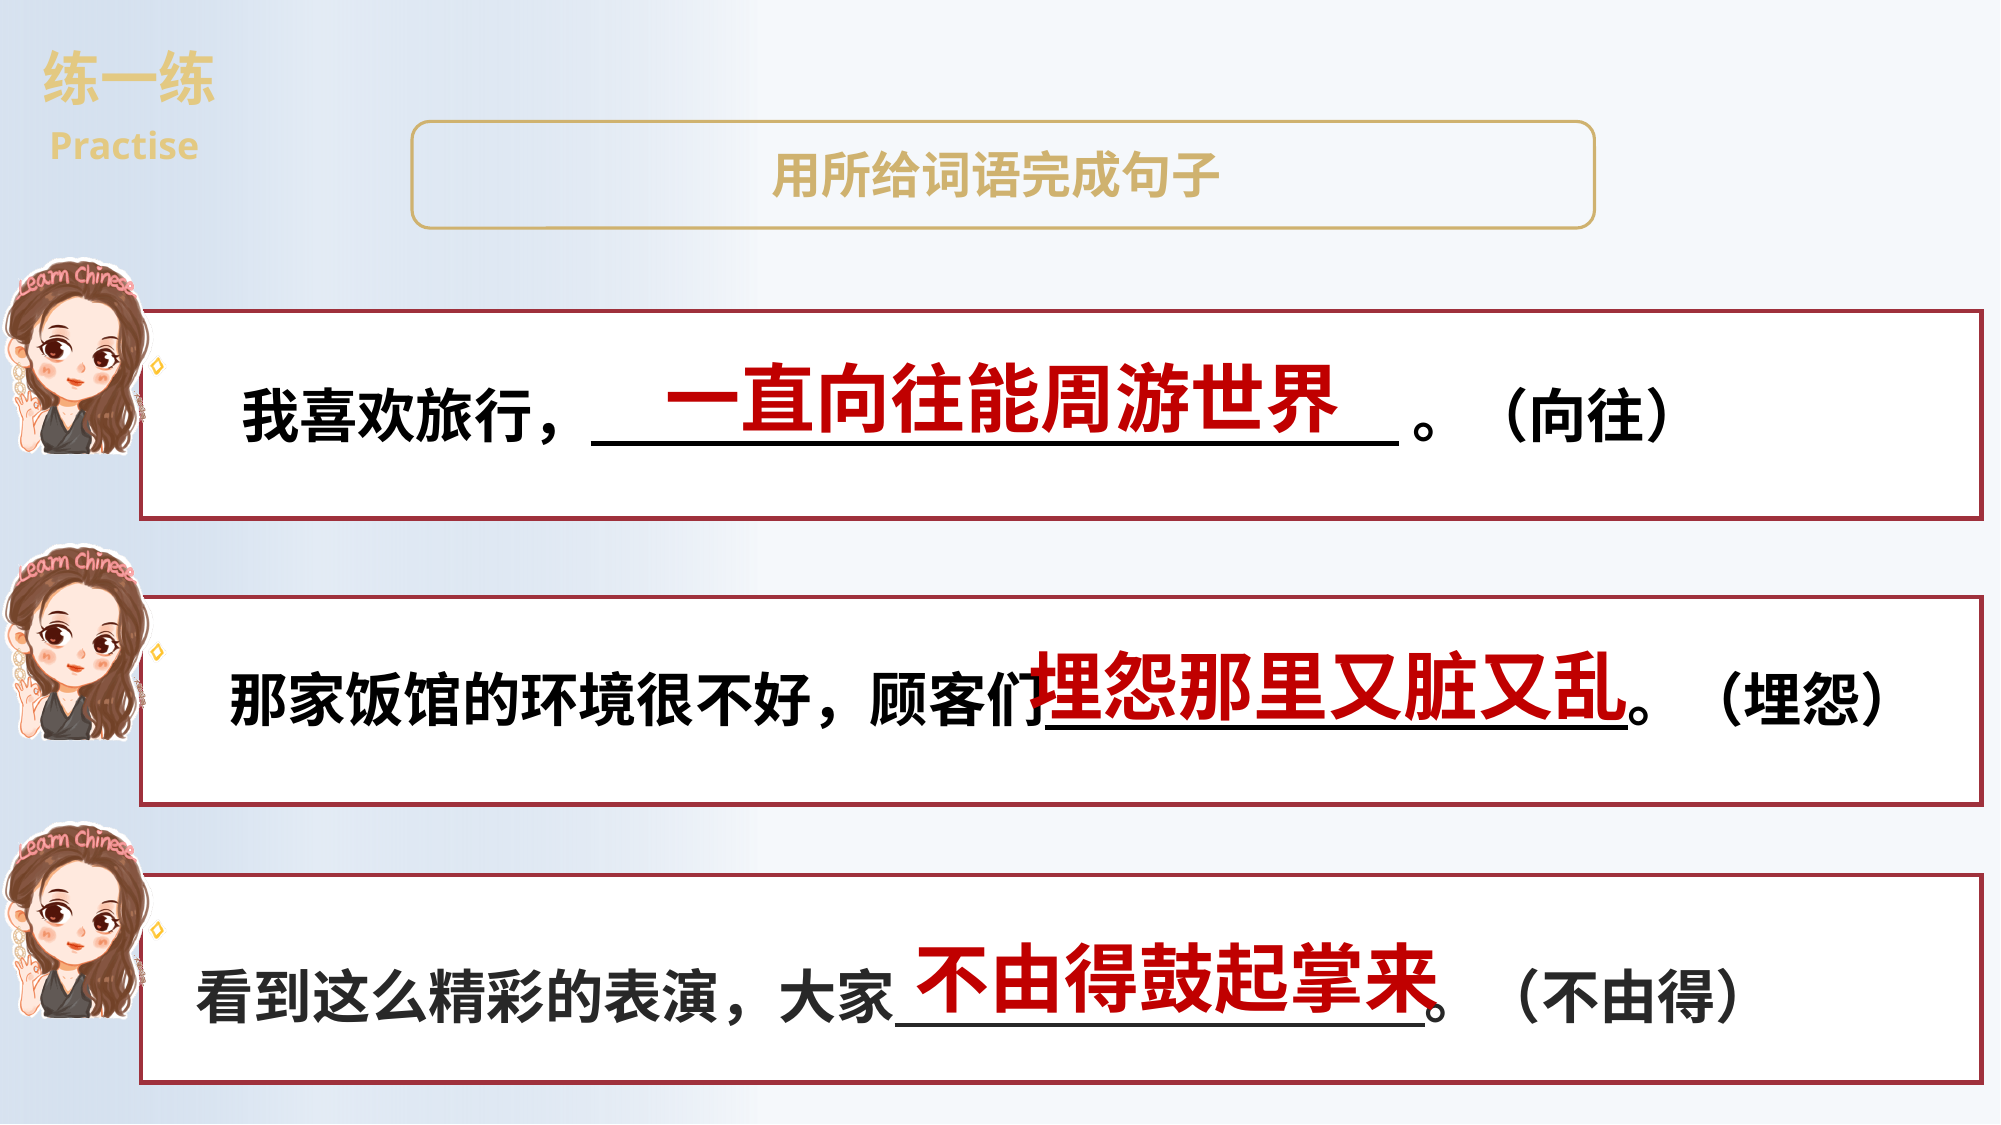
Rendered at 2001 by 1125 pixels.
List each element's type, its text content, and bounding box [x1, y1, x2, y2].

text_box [0, 516, 1982, 794]
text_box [0, 230, 1982, 516]
text_box Practise [34, 115, 215, 175]
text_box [397, 121, 1595, 229]
picture [0, 0, 2001, 1125]
text_box 练一练 [27, 35, 233, 120]
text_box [0, 794, 1982, 1083]
